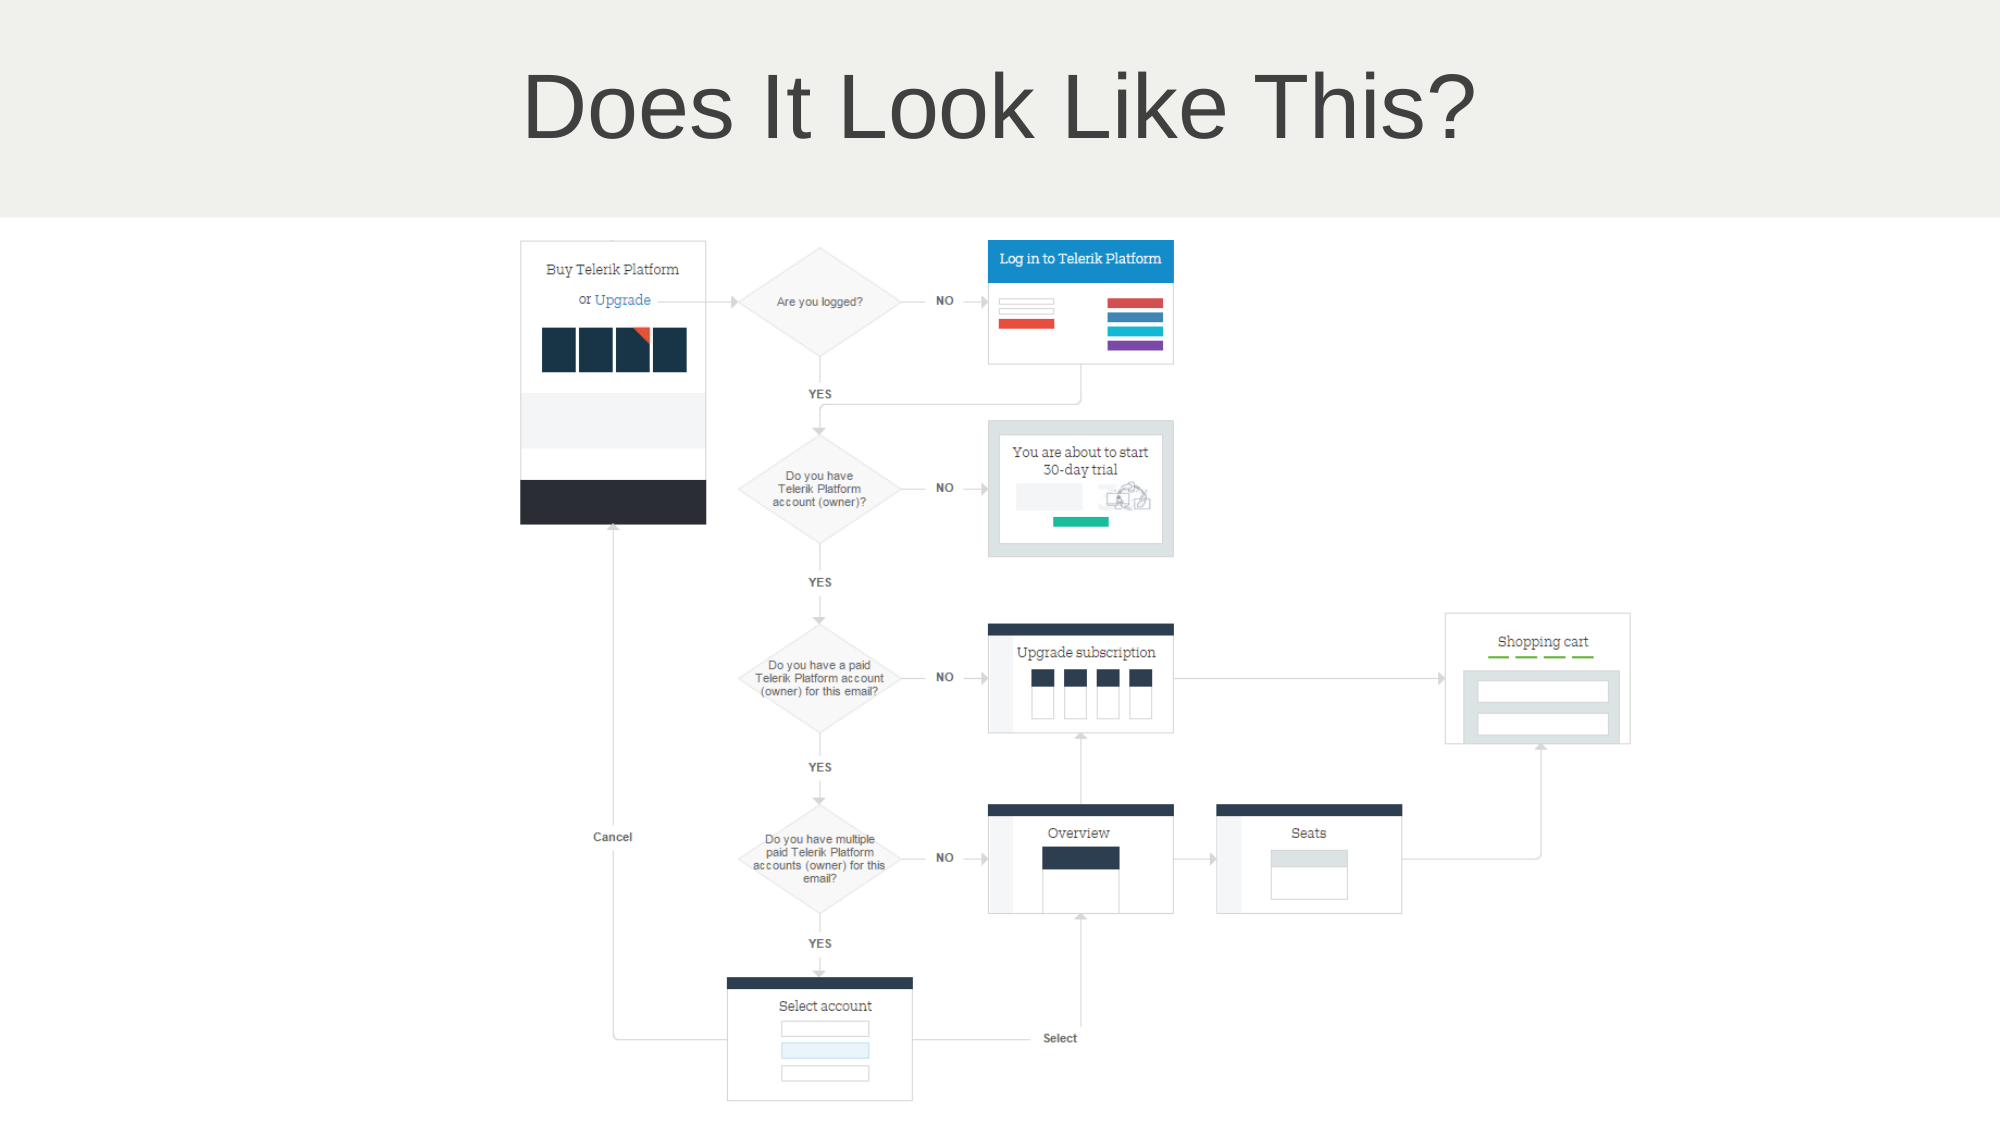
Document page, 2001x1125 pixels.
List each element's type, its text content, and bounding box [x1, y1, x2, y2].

picture [504, 239, 1646, 1111]
text_box Does It Look Like This? [0, 0, 2000, 218]
